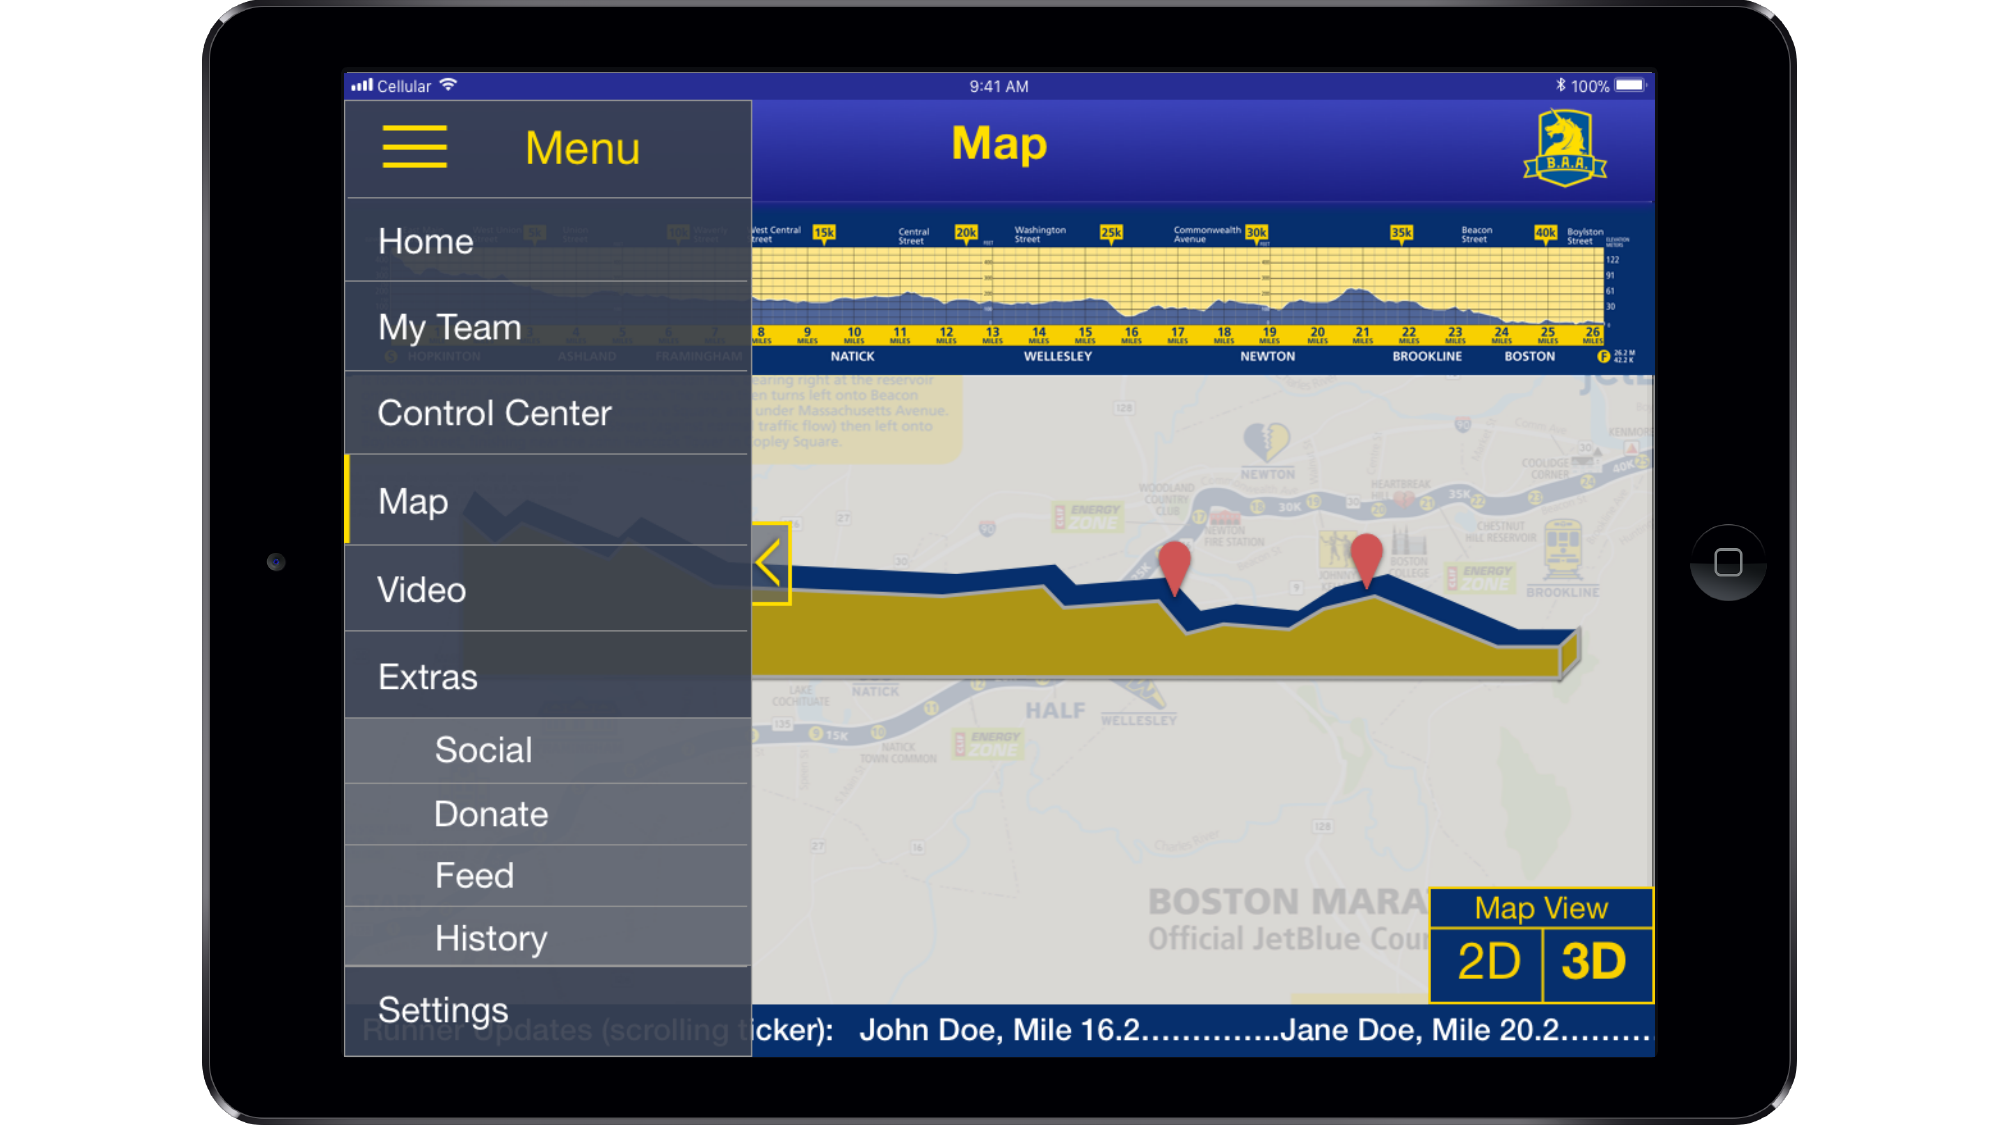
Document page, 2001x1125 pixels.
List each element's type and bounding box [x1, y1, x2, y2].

picture [201, 0, 1797, 1125]
